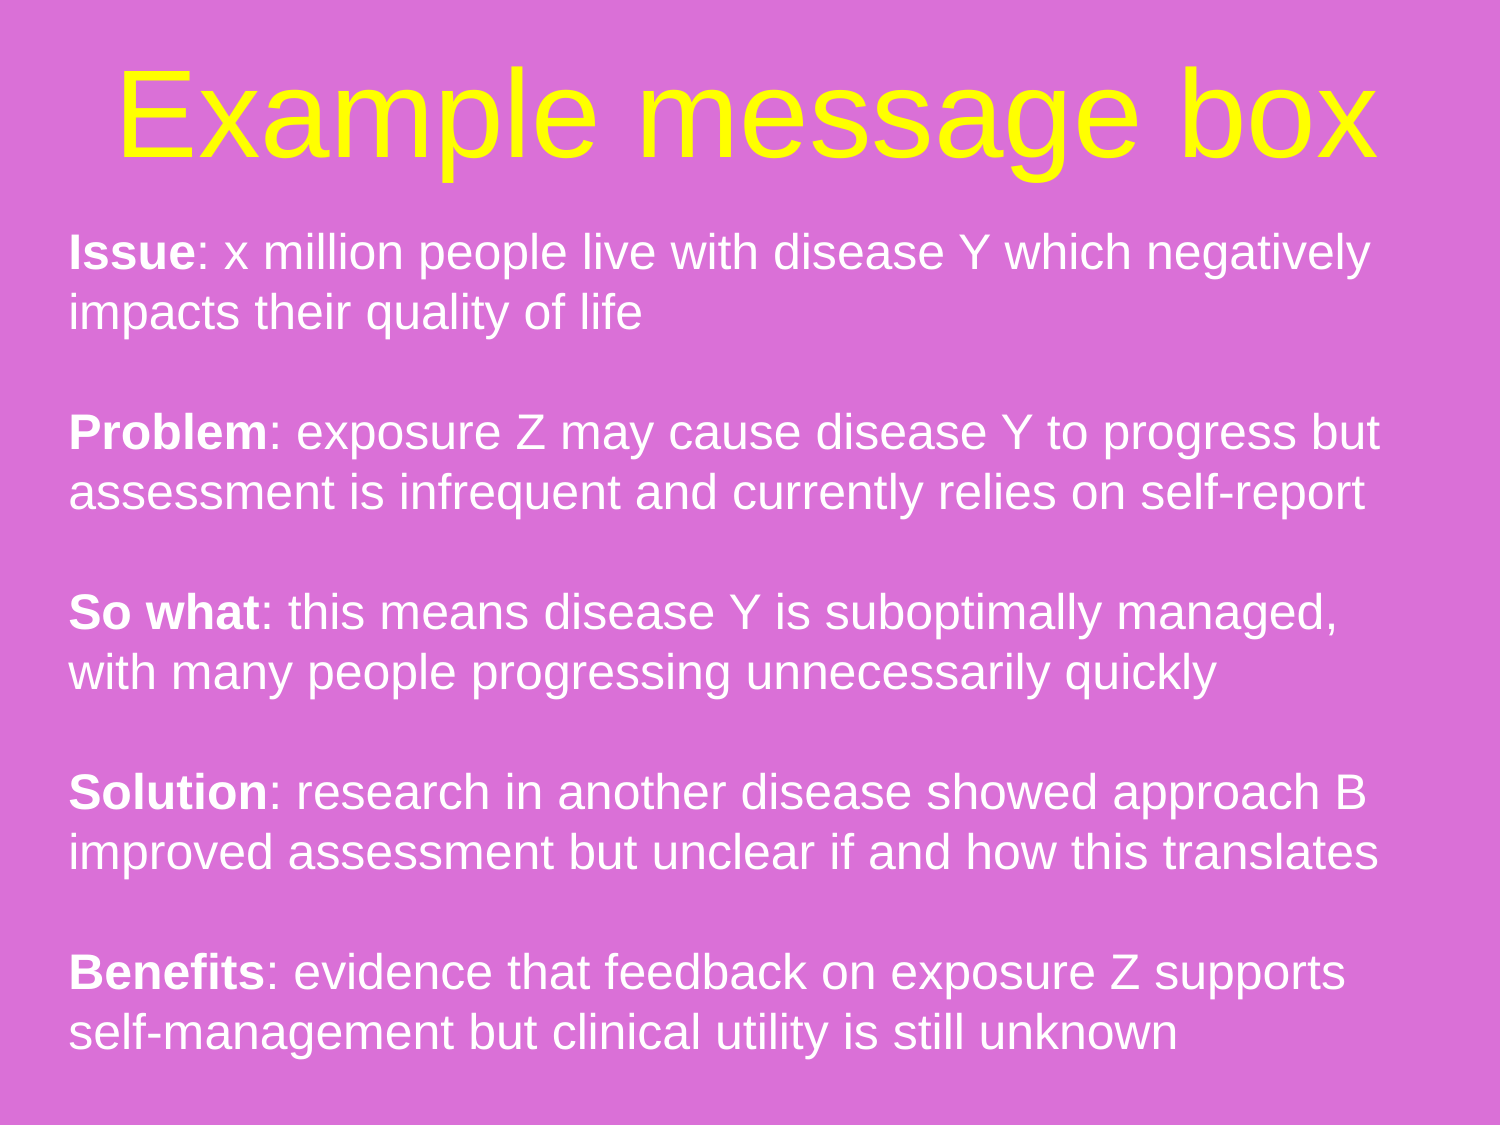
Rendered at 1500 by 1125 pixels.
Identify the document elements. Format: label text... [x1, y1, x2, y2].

text_box Example message box [0, 24, 1495, 190]
text_box Issue: x million people live with disease Y which negatively impacts their quality of life Problem: exposure Z may cause disease Y to progress but assessment is infrequent and currently relies on self-report So what: this means disease Y is suboptimally managed, with many people progressing unnecessarily quickly Solution: research in another disease showed approach B improved assessment but unclear if and how this translates Benefits: evidence that feedback on exposure Z supports self-management but clinical utility is still unknown [53, 212, 1442, 1068]
